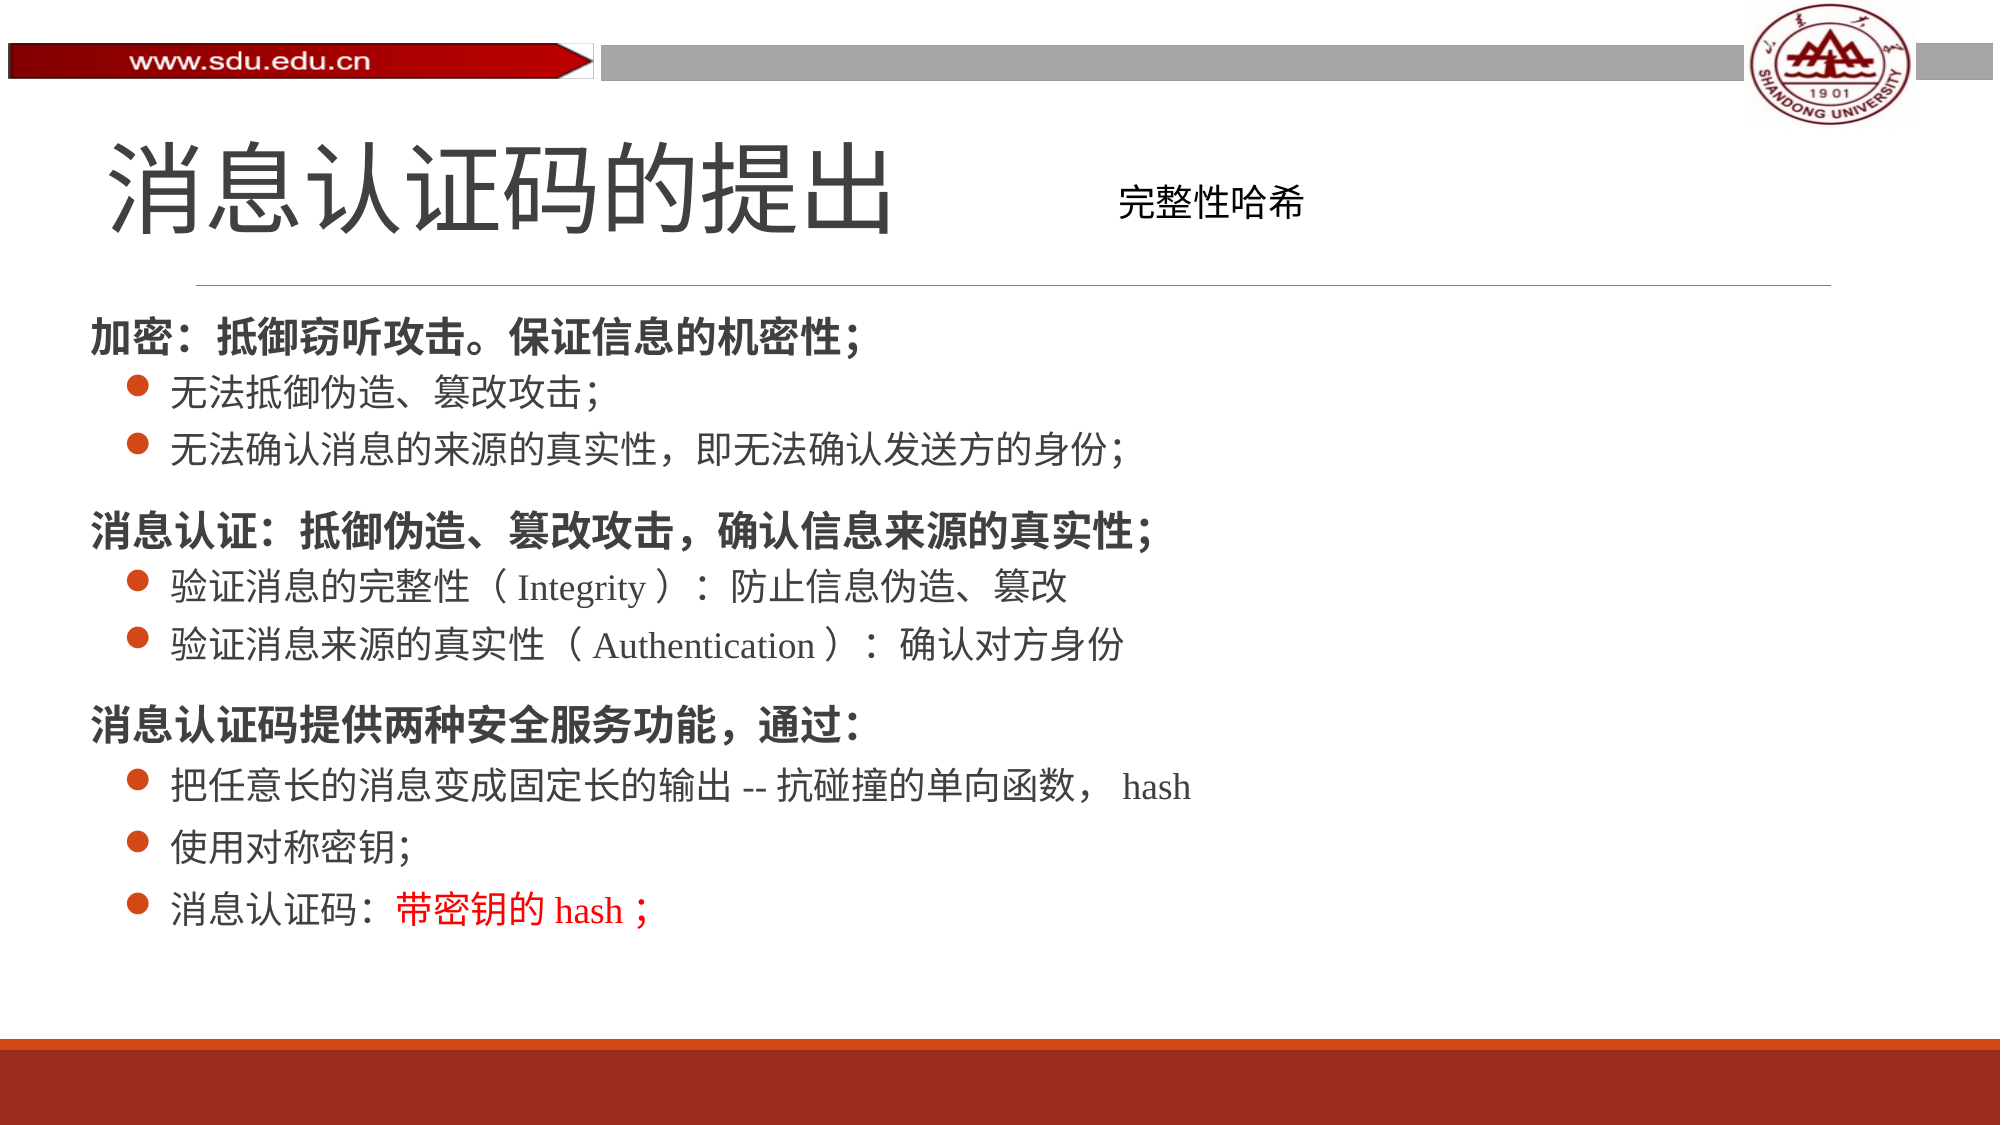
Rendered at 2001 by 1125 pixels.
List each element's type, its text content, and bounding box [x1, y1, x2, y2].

title 消息认证码的提出 [90, 102, 1945, 255]
text_box 完整性哈希 [1103, 171, 1439, 277]
picture [8, 0, 1993, 102]
list 加密：抵御窃听攻击。保证信息的机密性； 无法抵御伪造、篡改攻击； 无法确认消息的来源的真实性，即无法确认发送方的身份； 消息认证：抵御伪造、篡改攻击，确认信息来源的真实性； 验证消息的完整性（Integrity）：防止信息伪造、篡改 验证消息来源的真实性（Authentication）：确认对方身份 消息认证码提供两种安全服务功能，通过： 把任意长的消息变成固定长的输出--抗碰撞的单向函数，hash 使用对称密钥； 消息认证码：带密钥的hash； [90, 302, 1765, 963]
